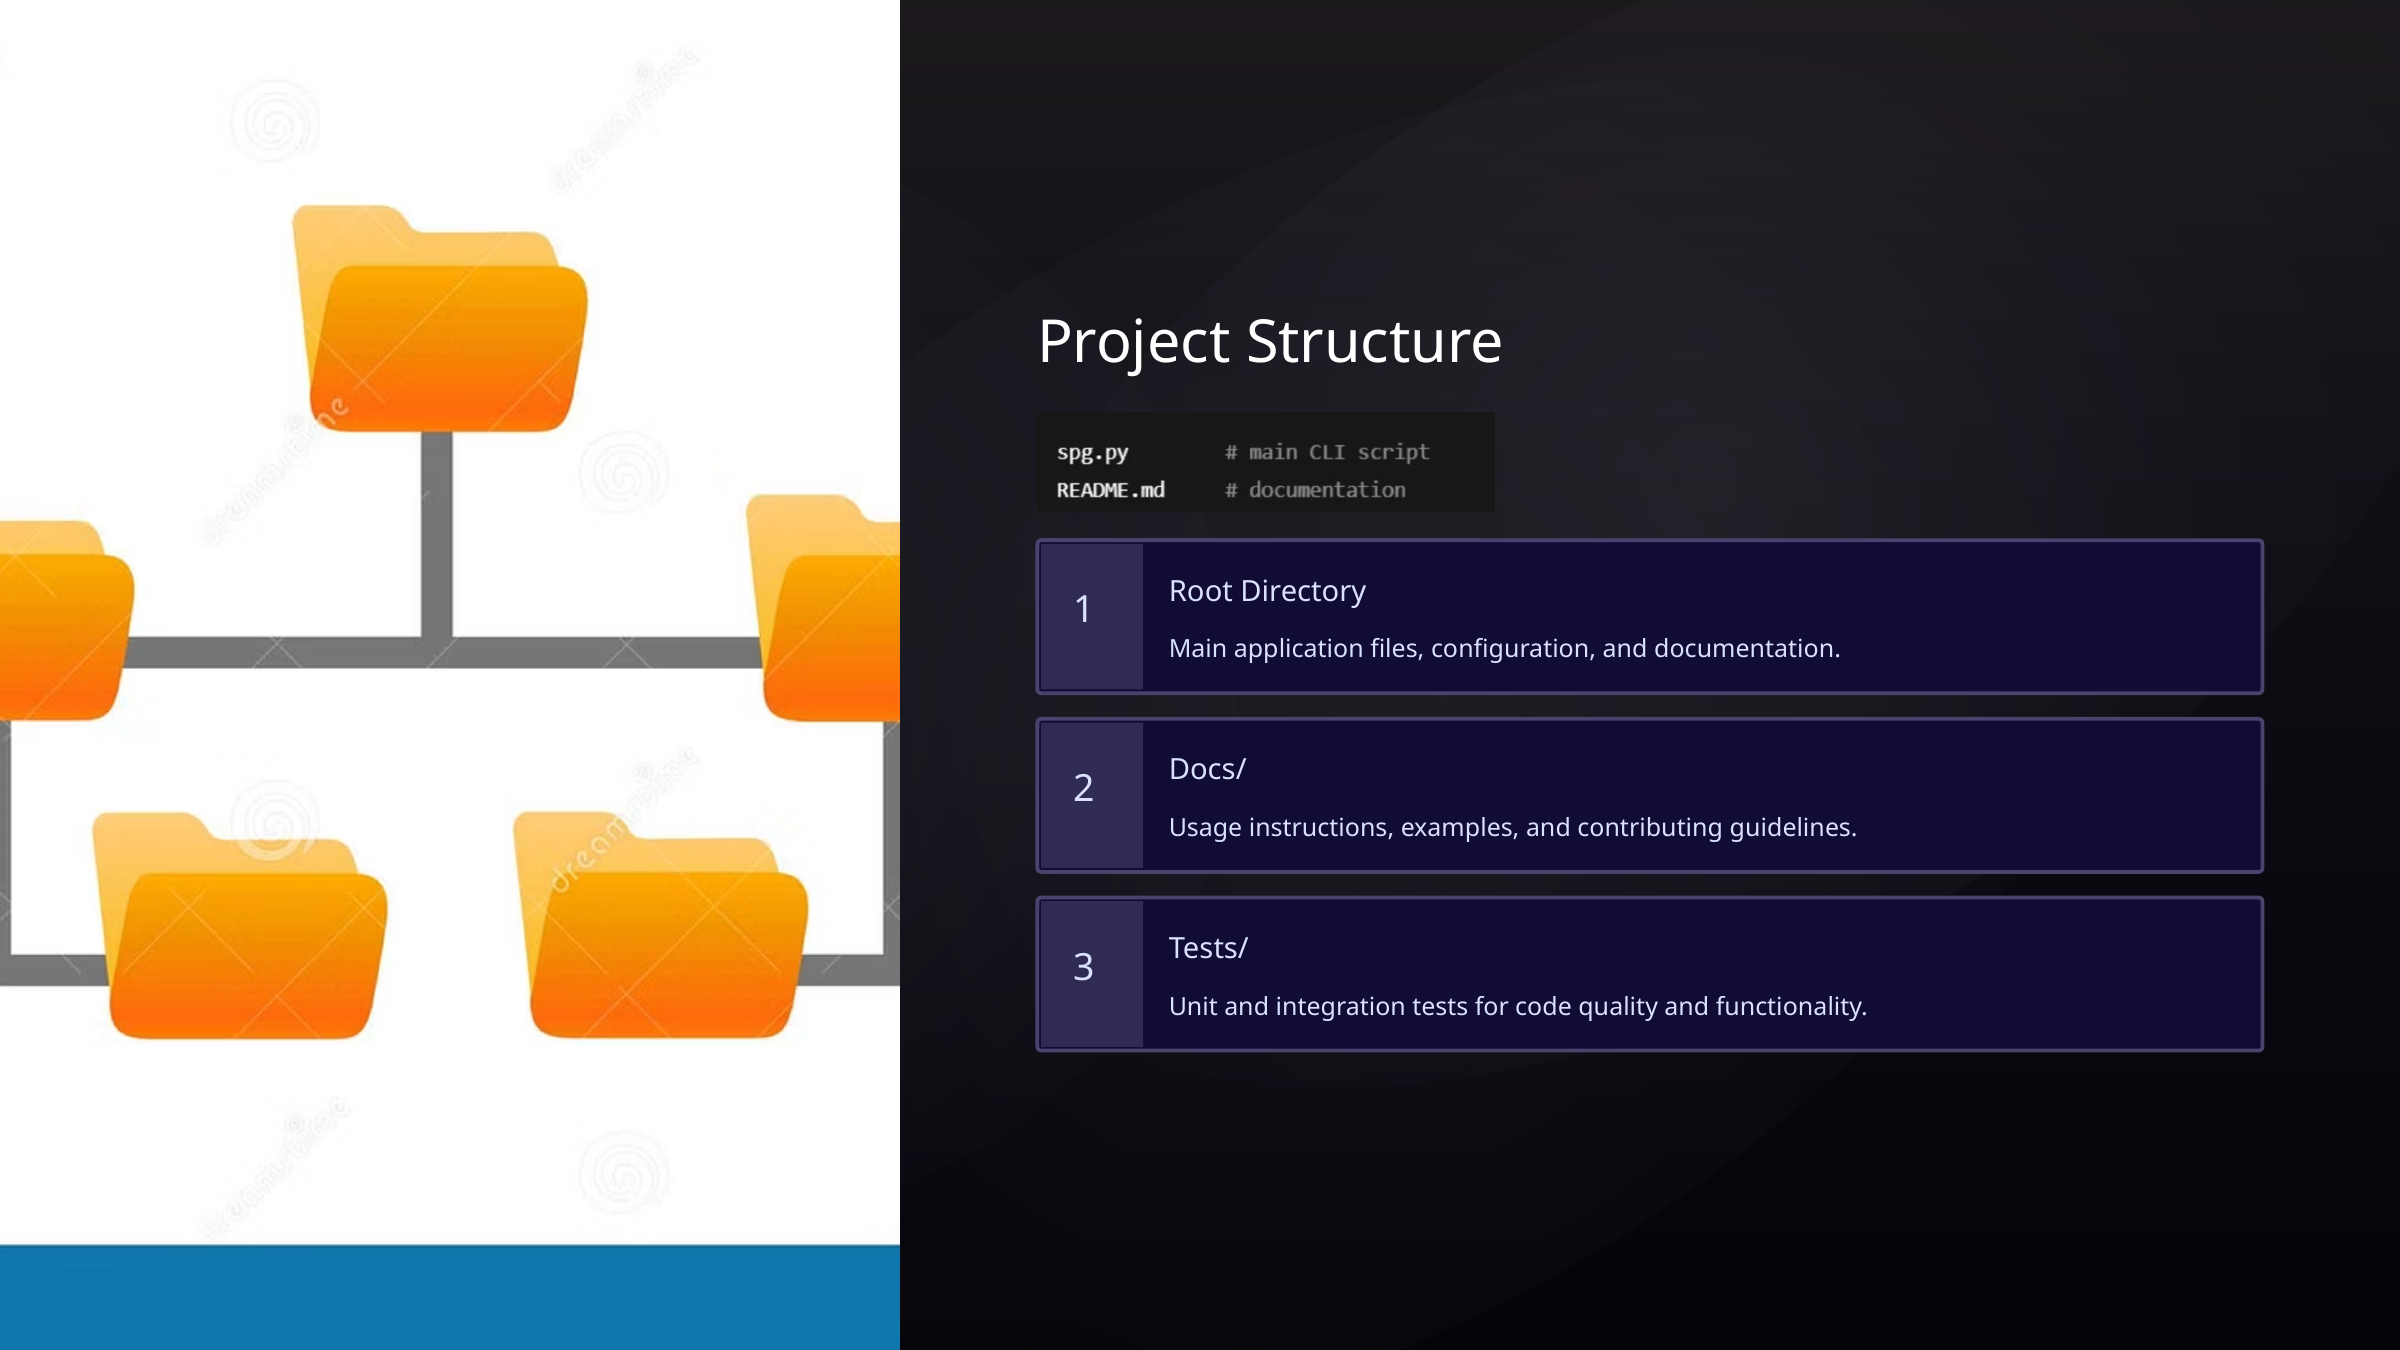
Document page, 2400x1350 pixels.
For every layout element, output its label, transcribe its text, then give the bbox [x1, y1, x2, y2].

text_box [1037, 718, 2263, 872]
text_box [1041, 543, 1144, 690]
text_box [1037, 540, 2263, 694]
text_box [1041, 901, 1144, 1047]
text_box 2 [1073, 771, 1112, 820]
picture [0, 0, 901, 1350]
text_box [1037, 897, 2263, 1051]
text_box 3 [1073, 950, 1112, 998]
text_box Main application files, configuration, and documentation. [1168, 622, 2234, 664]
text_box Docs/ [1168, 748, 1469, 786]
picture [1036, 412, 1496, 512]
text_box Usage instructions, examples, and contributing guidelines. [1168, 800, 2234, 842]
text_box 1 [1073, 592, 1112, 641]
text_box Root Directory [1168, 569, 1469, 607]
text_box Project Structure [1037, 299, 1638, 375]
text_box Unit and integration tests for code quality and functionality. [1168, 979, 2234, 1021]
text_box Tests/ [1168, 926, 1469, 965]
text_box [1041, 722, 1144, 869]
